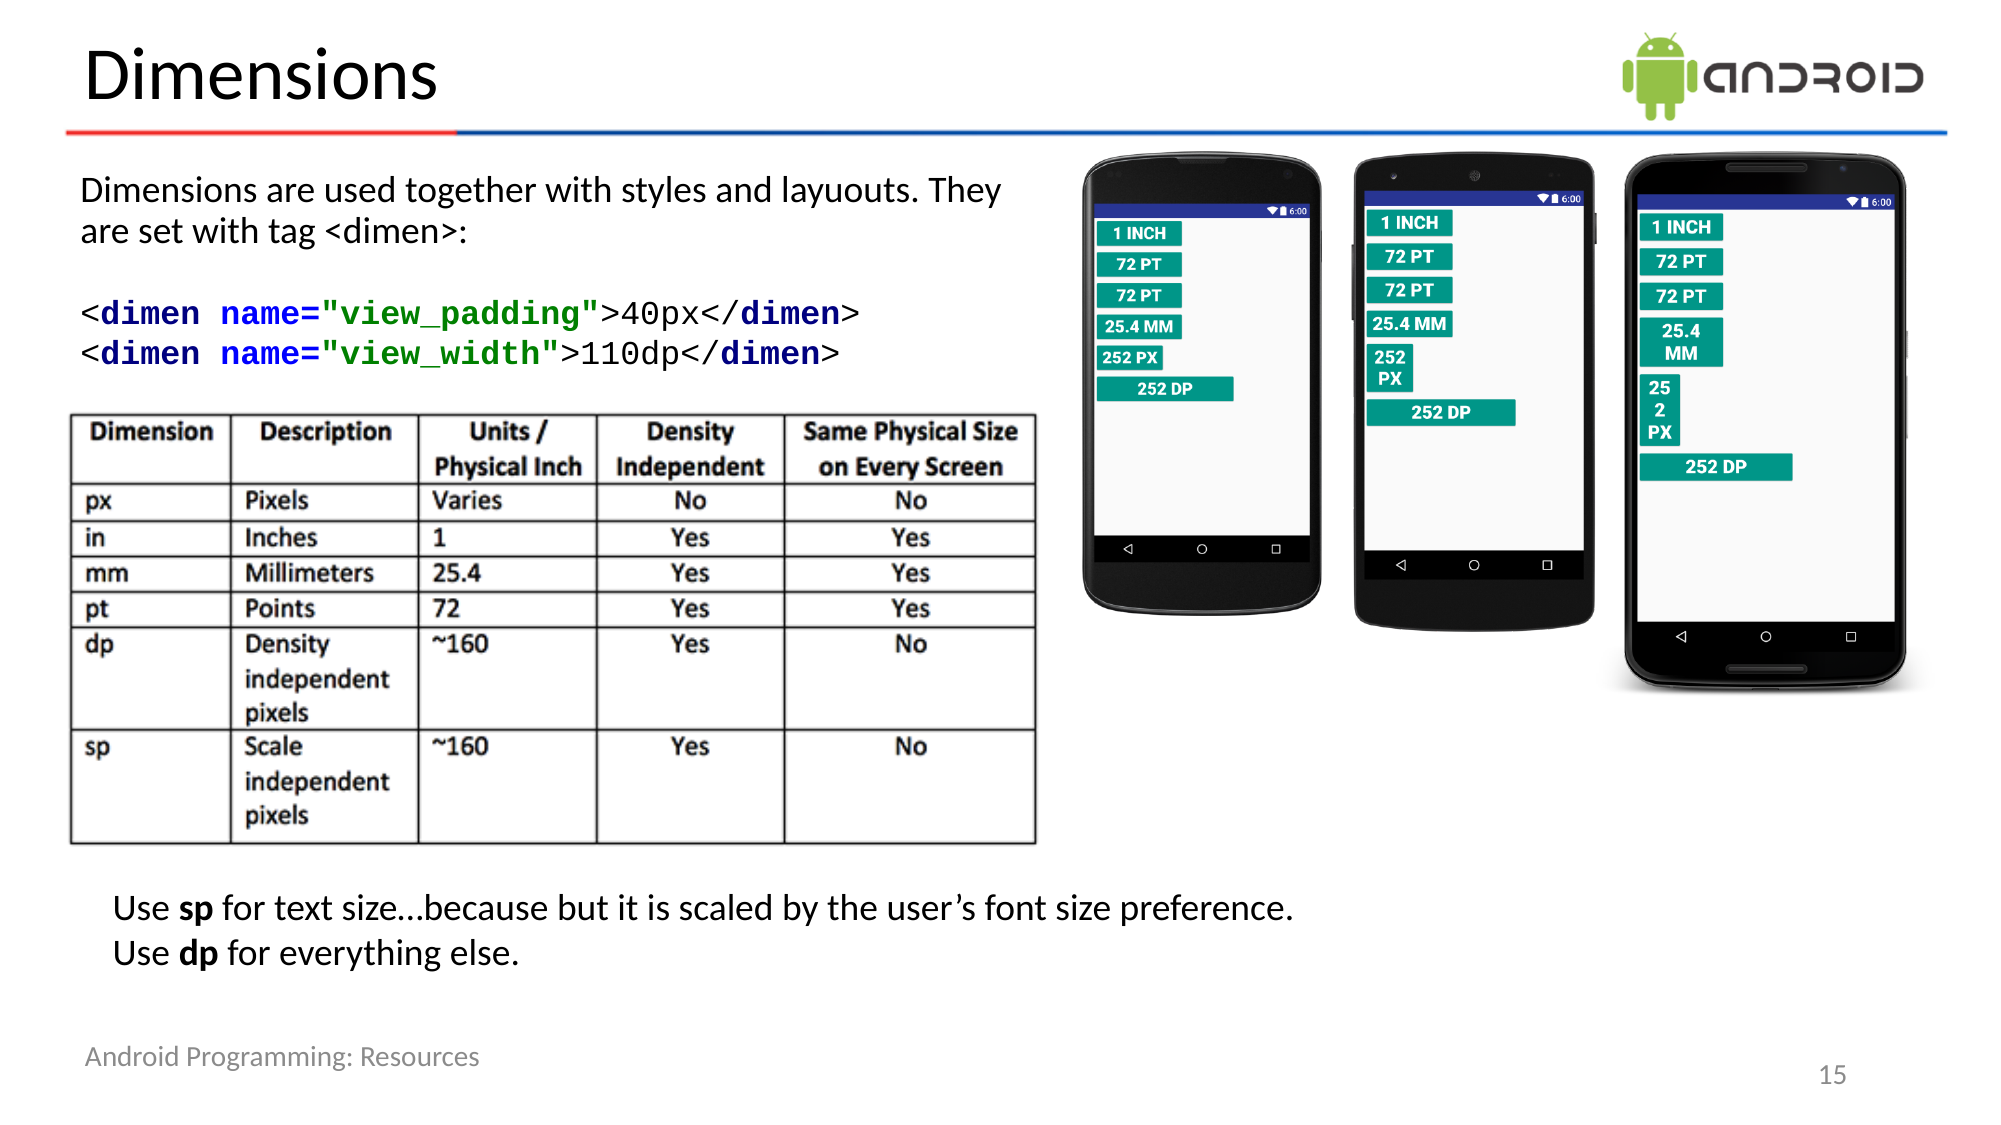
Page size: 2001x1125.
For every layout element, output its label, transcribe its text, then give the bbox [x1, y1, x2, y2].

footer Android Programming: Resources [69, 1042, 1412, 1103]
text_box Use sp for text size…because but it is scaled by the user’s font size preference. Use dp for everything else. [98, 875, 1322, 980]
picture [59, 0, 1970, 697]
slide_number 15 [1412, 1042, 1863, 1103]
text_box Dimensions [69, 17, 1586, 123]
picture [1082, 151, 1322, 616]
text_box Dimensions are used together with styles and layuouts. They are set with tag <dimen>: <dimen name="view_padding">40px</dimen> <dimen name="view_width">110dp</dimen> [65, 163, 1071, 448]
picture [65, 407, 1046, 856]
